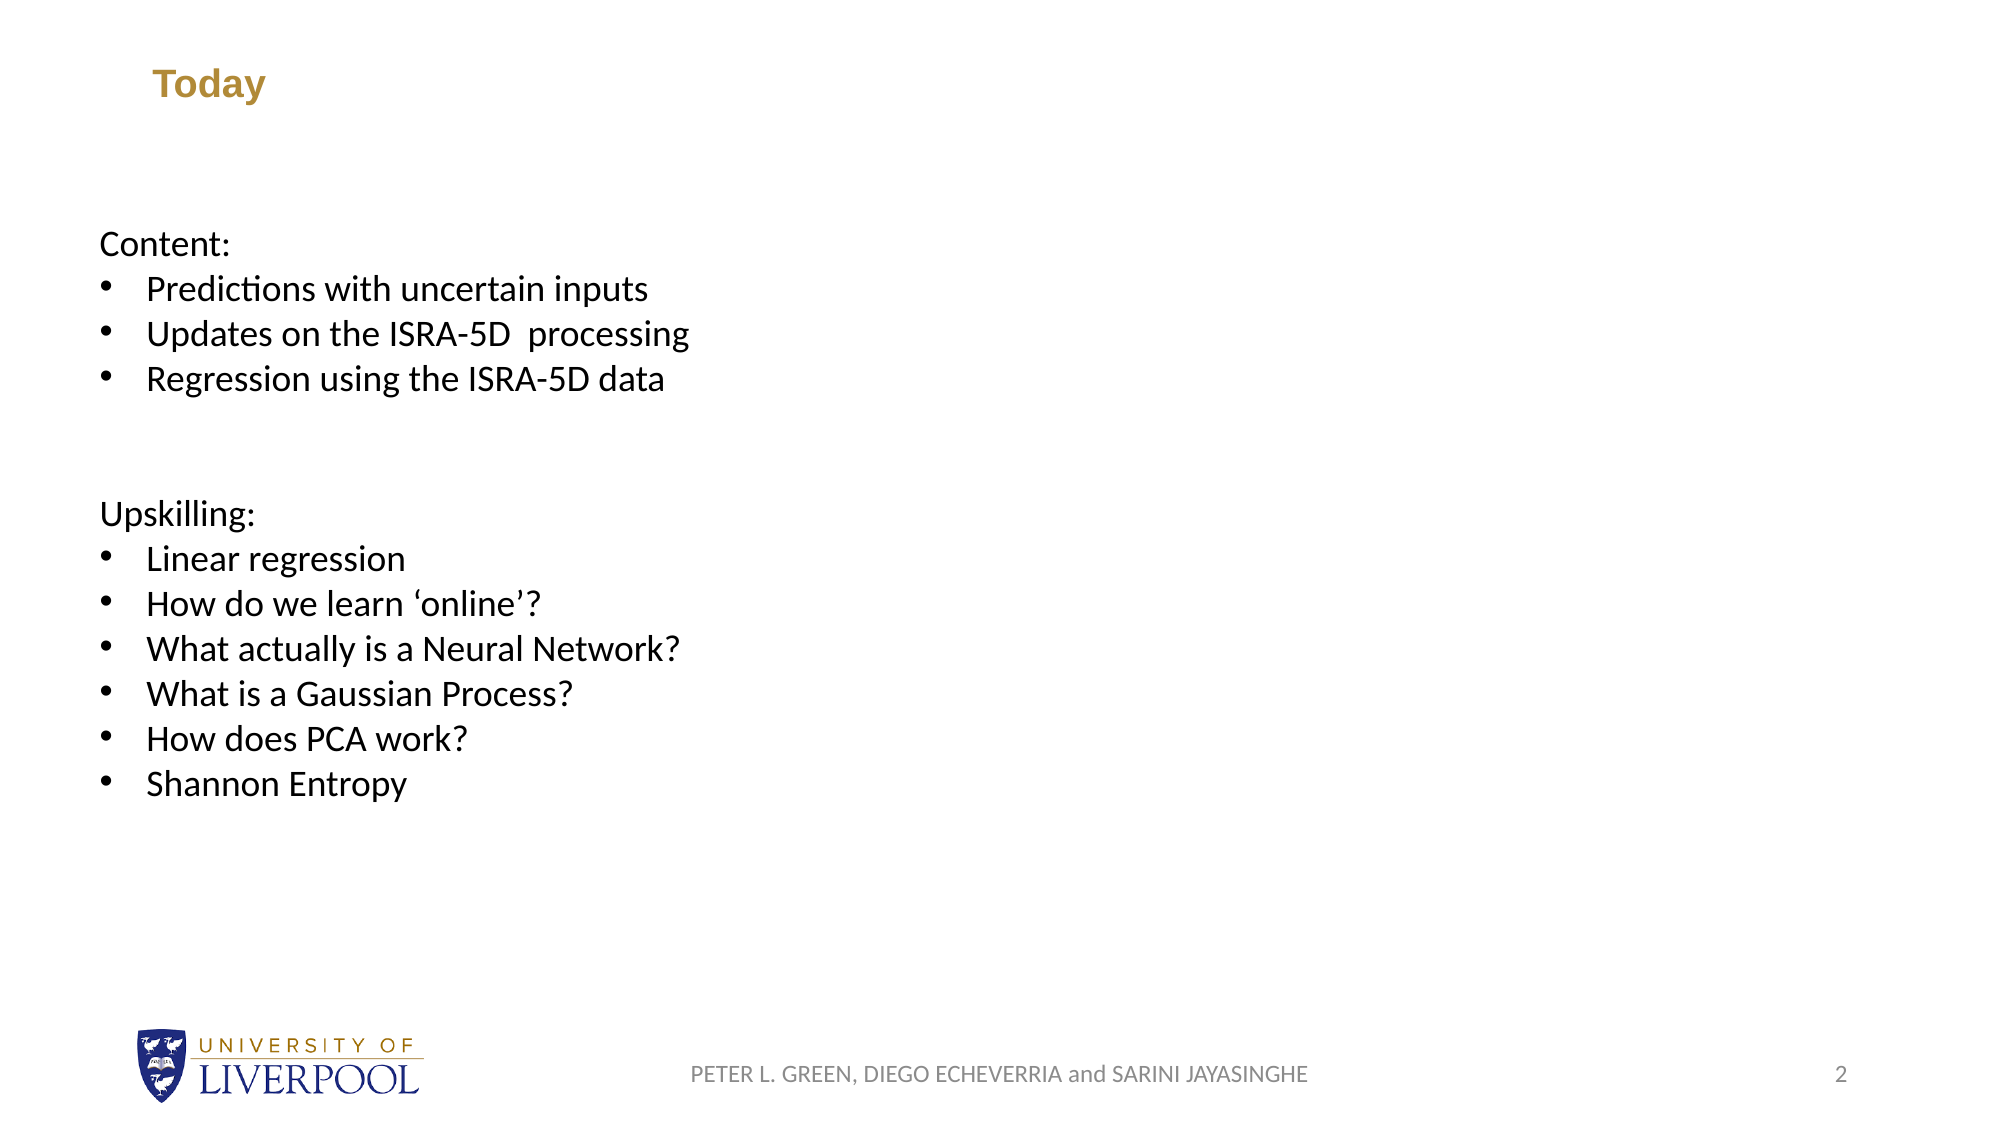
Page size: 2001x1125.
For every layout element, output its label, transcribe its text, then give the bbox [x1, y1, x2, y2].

footer PETER L. GREEN, DIEGO ECHEVERRIA and SARINI JAYASINGHE [662, 1042, 1338, 1103]
picture [137, 1029, 424, 1103]
title Today [137, 55, 1863, 114]
text_box Content: Predictions with uncertain inputs Updates on the ISRA-5D processing Regression using the ISRA-5D data Upskilling: Linear regression How do we learn ‘online’? What actually is a Neural Network? What is a Gaussian Process? How does PCA work? Shannon Entropy [84, 211, 1801, 946]
slide_number 2 [1412, 1042, 1863, 1103]
